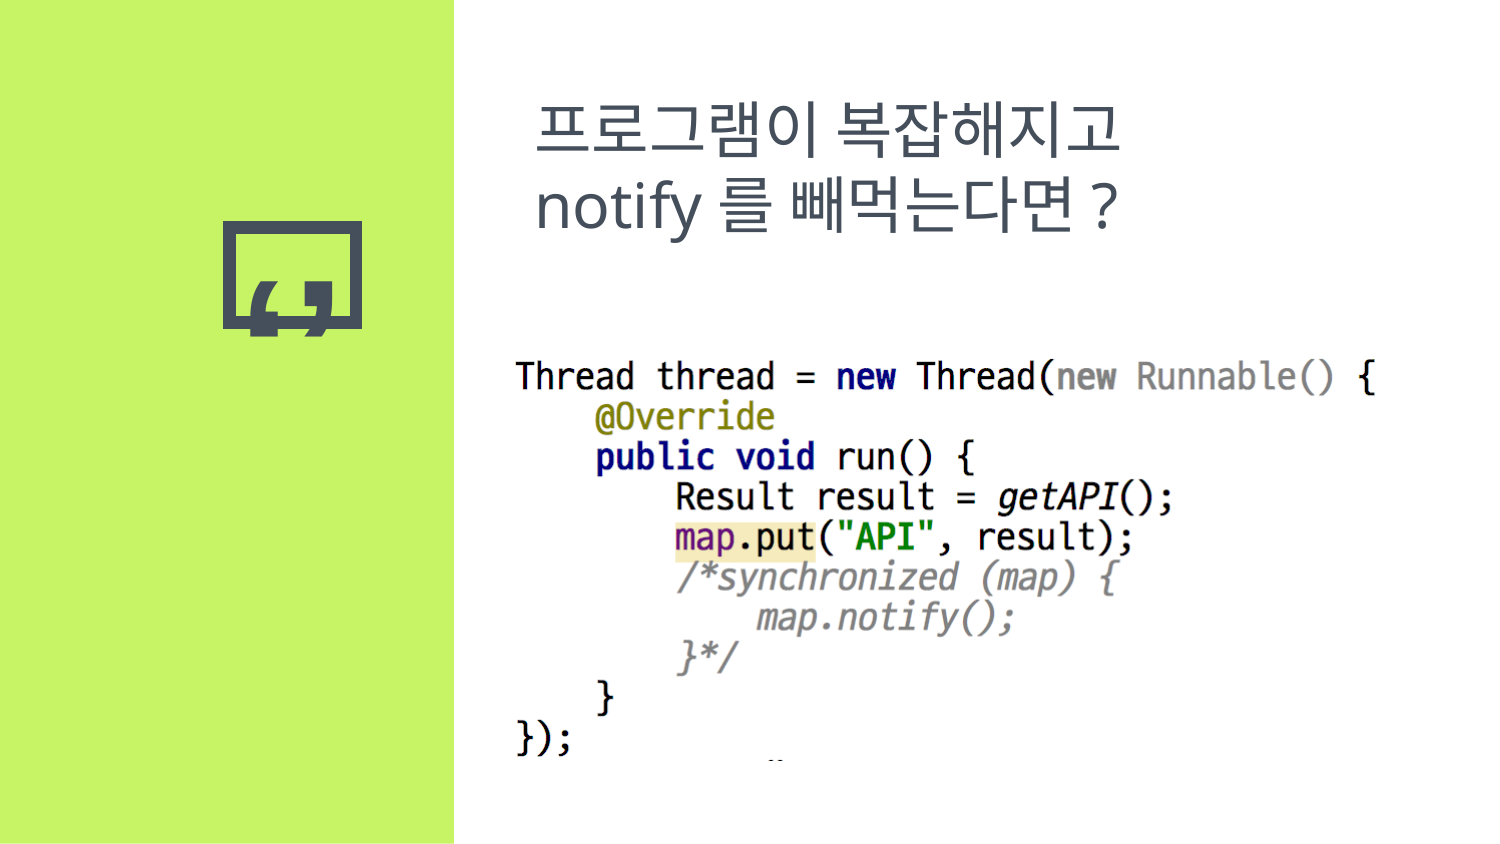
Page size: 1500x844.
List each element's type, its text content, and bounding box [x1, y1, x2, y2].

picture [502, 346, 1401, 762]
list 프로그램이 복잡해지고 notify를 빼먹는다면? [519, 75, 1309, 344]
